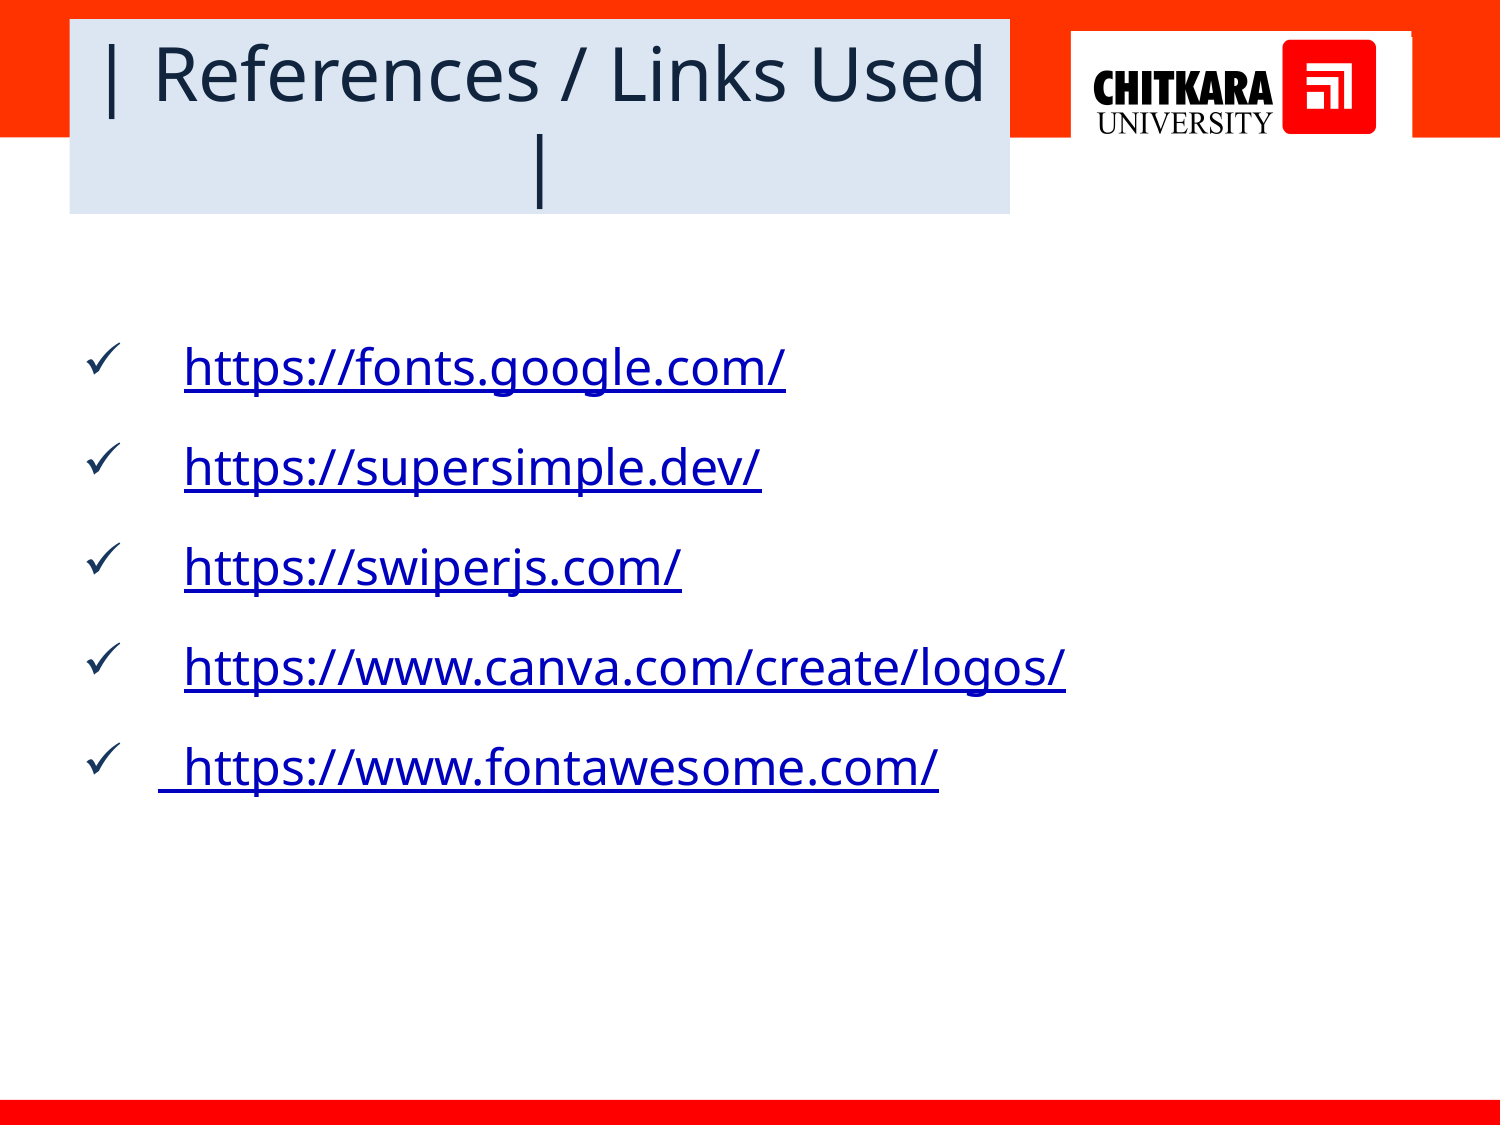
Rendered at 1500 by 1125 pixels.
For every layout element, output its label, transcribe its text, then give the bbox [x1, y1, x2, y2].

text_box | References / Links Used | [69, 19, 1010, 214]
picture [1074, 37, 1391, 138]
text_box https://fonts.google.com/ https://supersimple.dev/ https://swiperjs.com/ https://www.canva.com/create/logos/ https://www.fontawesome.com/ [67, 196, 1403, 911]
